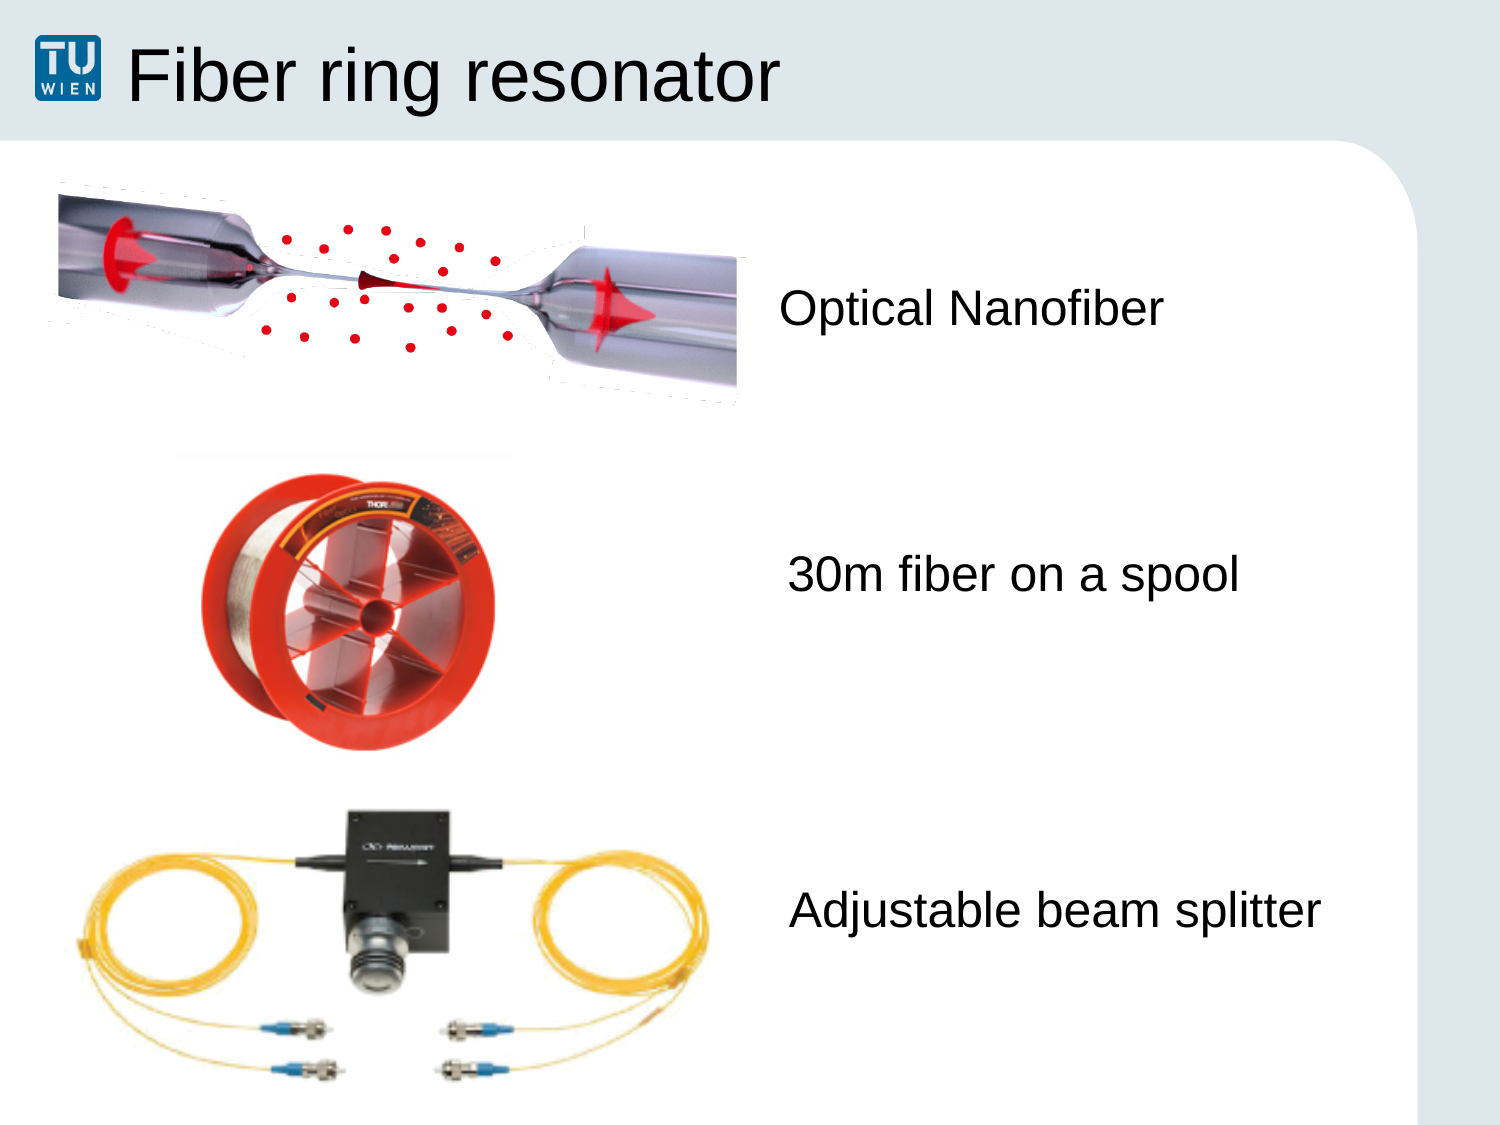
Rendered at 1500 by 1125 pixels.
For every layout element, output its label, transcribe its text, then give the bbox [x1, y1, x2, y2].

picture [69, 42, 80, 74]
picture [174, 453, 513, 761]
picture [41, 42, 64, 48]
picture [72, 83, 78, 94]
text_box Adjustable beam splitter [774, 869, 1338, 945]
picture [42, 83, 46, 94]
text_box 30m fiber on a spool [772, 533, 1256, 609]
picture [52, 786, 727, 1096]
picture [50, 51, 56, 74]
picture [48, 172, 746, 407]
picture [83, 42, 94, 74]
picture [47, 85, 53, 94]
text_box Optical Nanofiber [764, 268, 1180, 343]
picture [90, 83, 94, 94]
title Fiber ring resonator [112, 19, 1331, 126]
